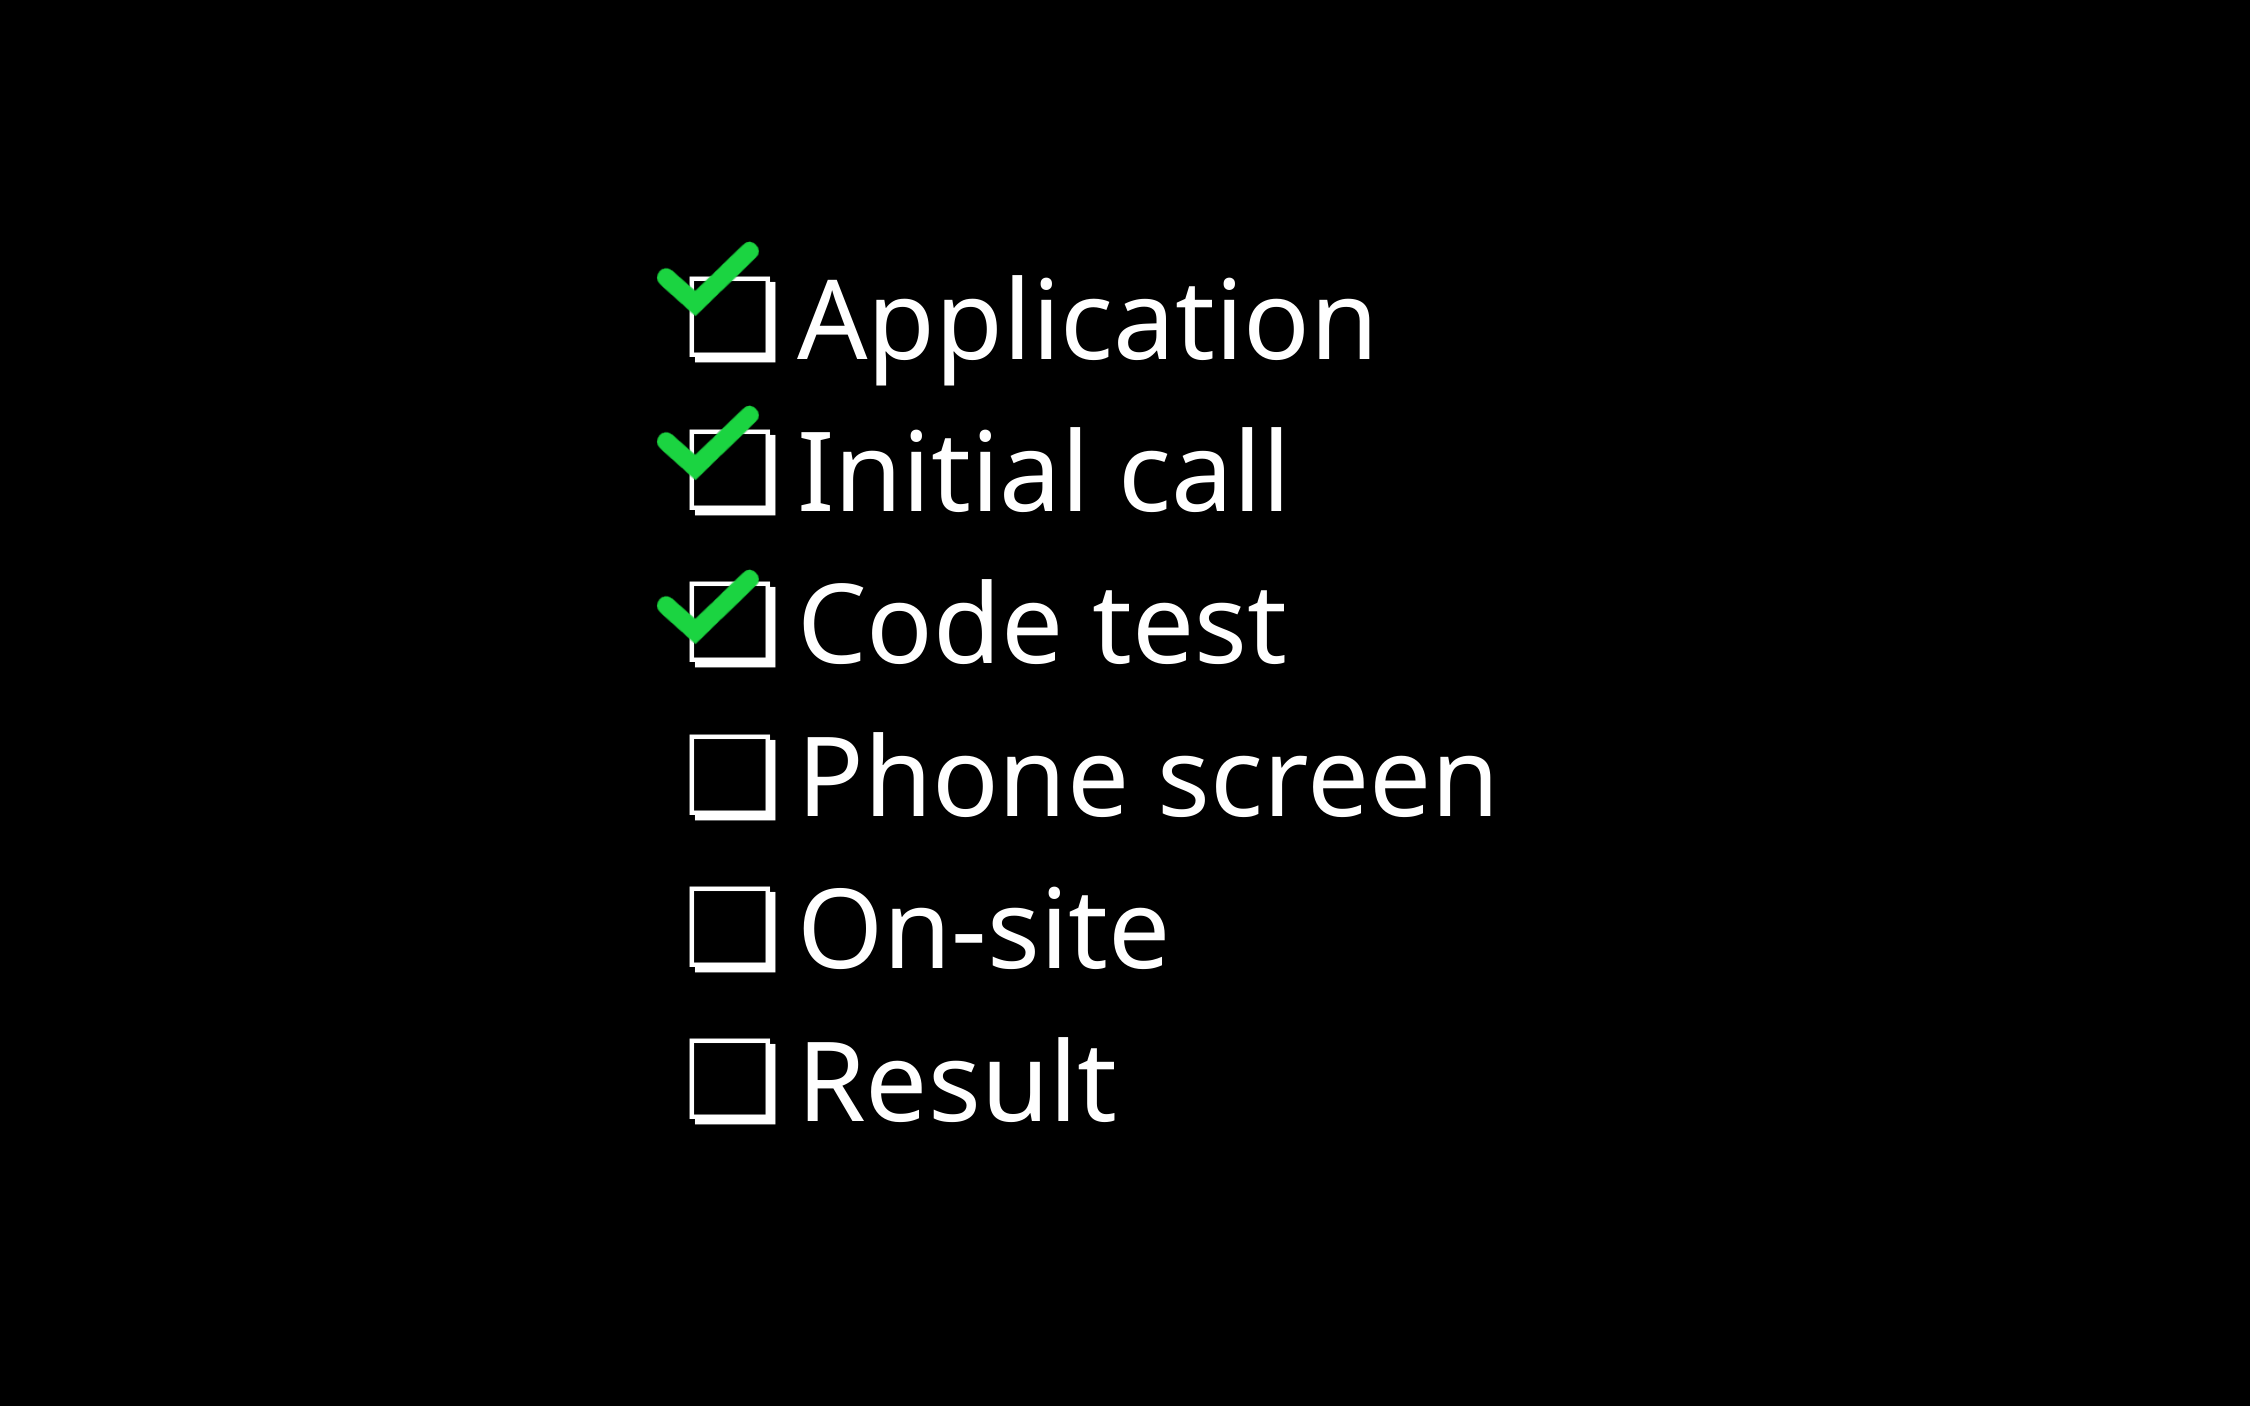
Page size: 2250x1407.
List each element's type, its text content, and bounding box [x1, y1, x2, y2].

picture [633, 369, 782, 518]
picture [633, 533, 782, 682]
list Application Initial call Code test Phone screen On-site Result [657, 205, 1708, 1201]
picture [633, 205, 782, 354]
